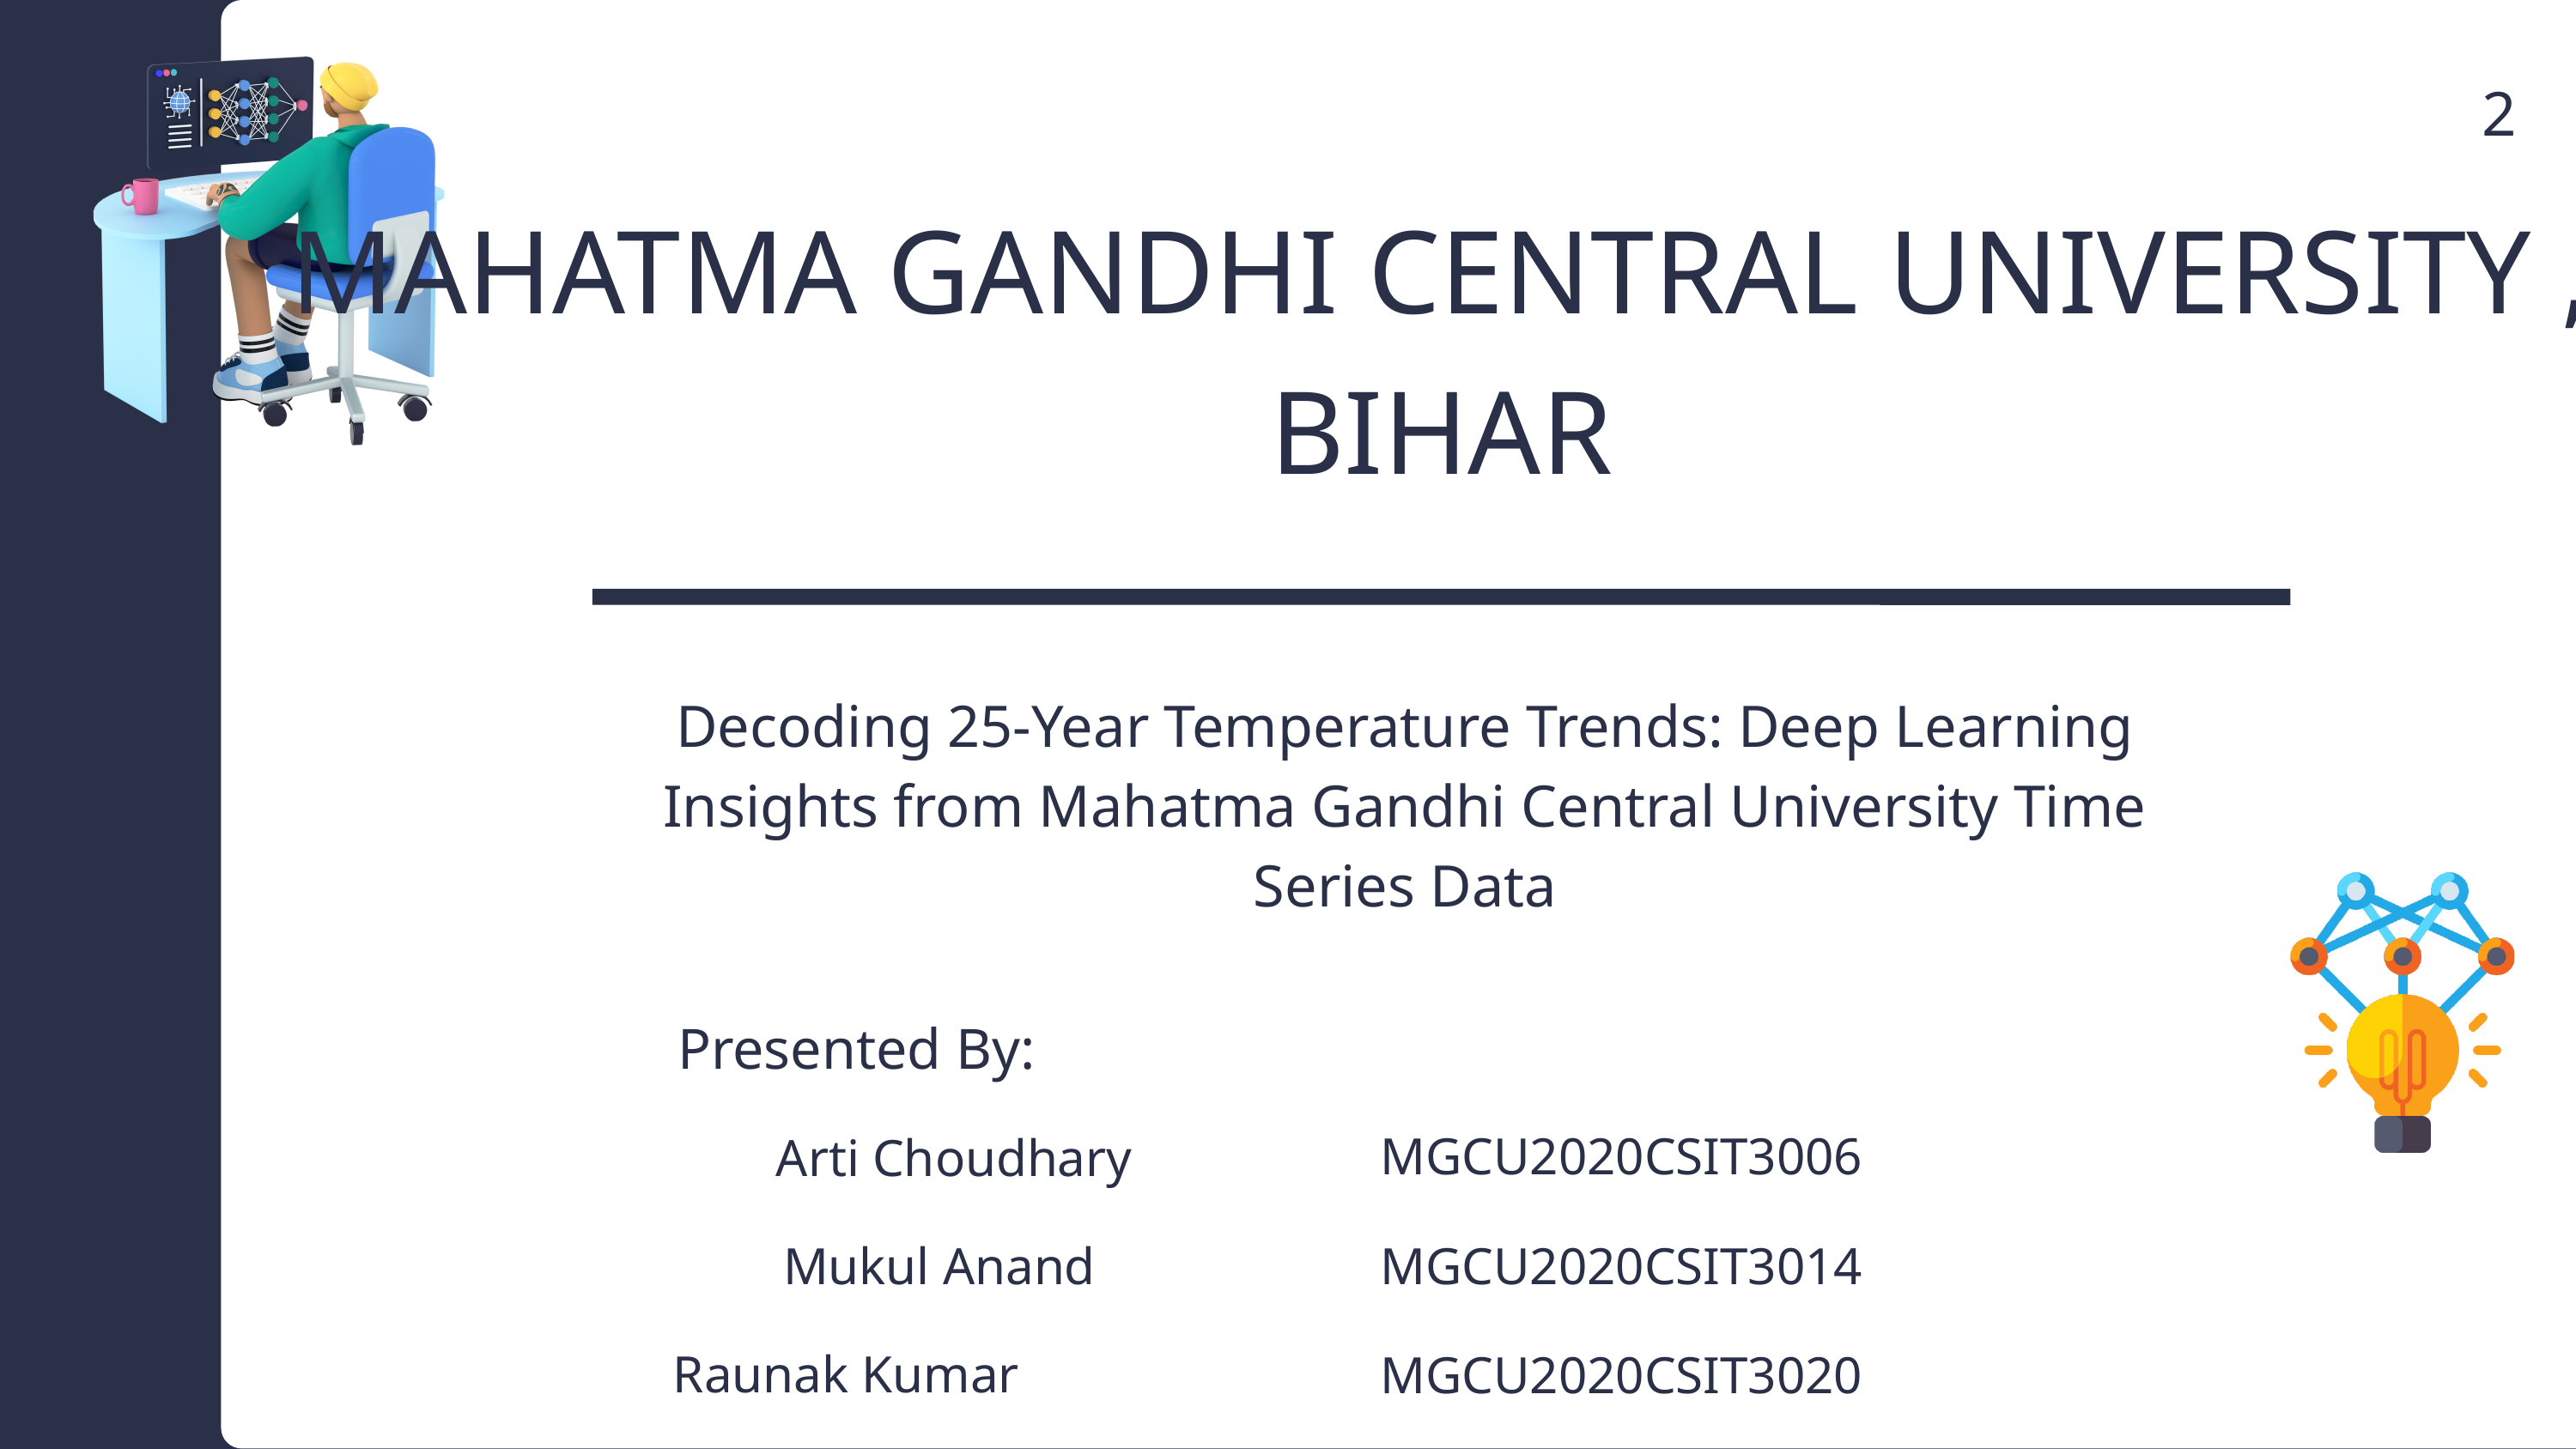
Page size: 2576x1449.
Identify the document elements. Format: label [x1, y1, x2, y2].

text_box [93, 56, 215, 446]
text_box [221, 0, 2576, 1449]
